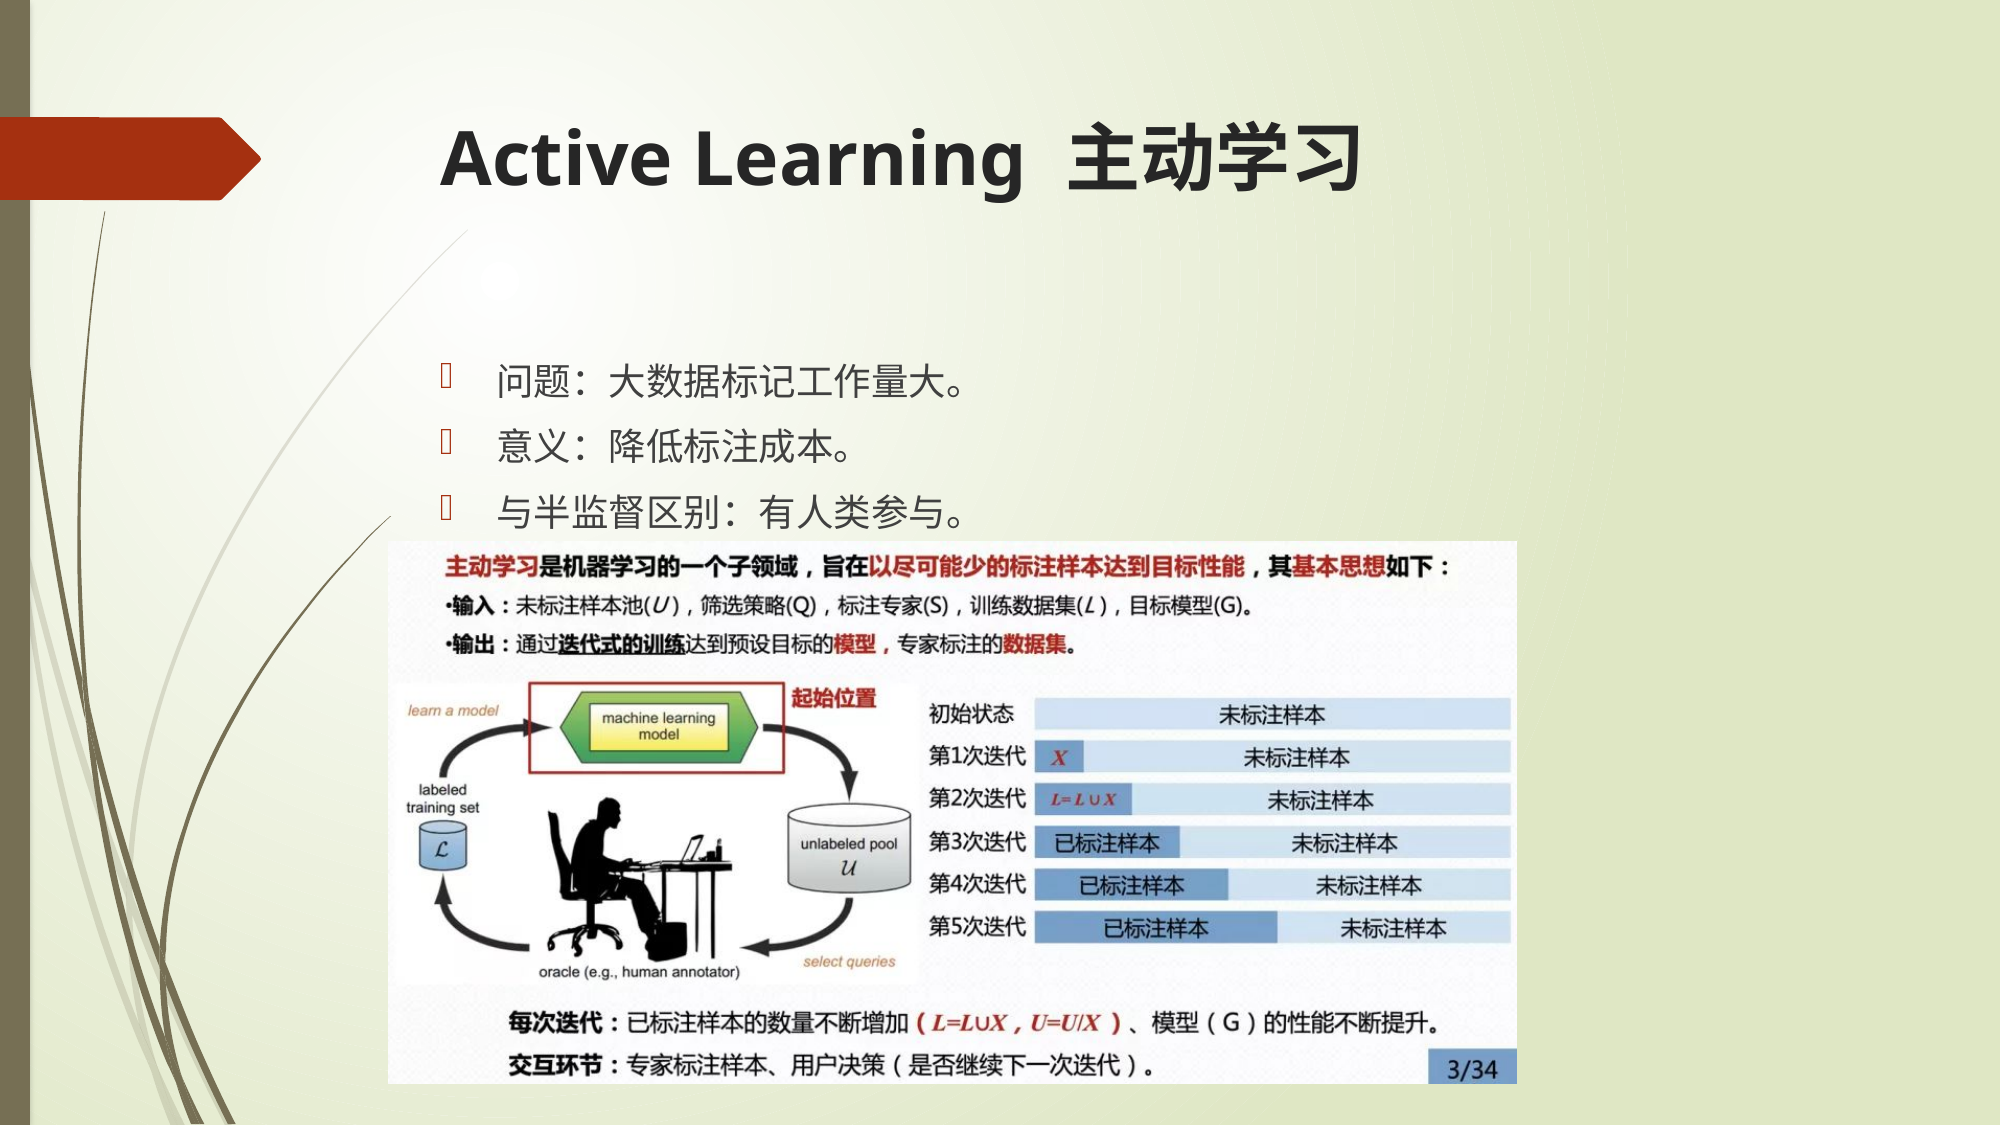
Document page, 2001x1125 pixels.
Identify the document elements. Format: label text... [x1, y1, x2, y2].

picture [388, 541, 1517, 1084]
title Active Learning 主动学习 [425, 102, 1888, 313]
list 问题：大数据标记工作量大。 意义：降低标注成本。 与半监督区别：有人类参与。 [424, 350, 1888, 970]
